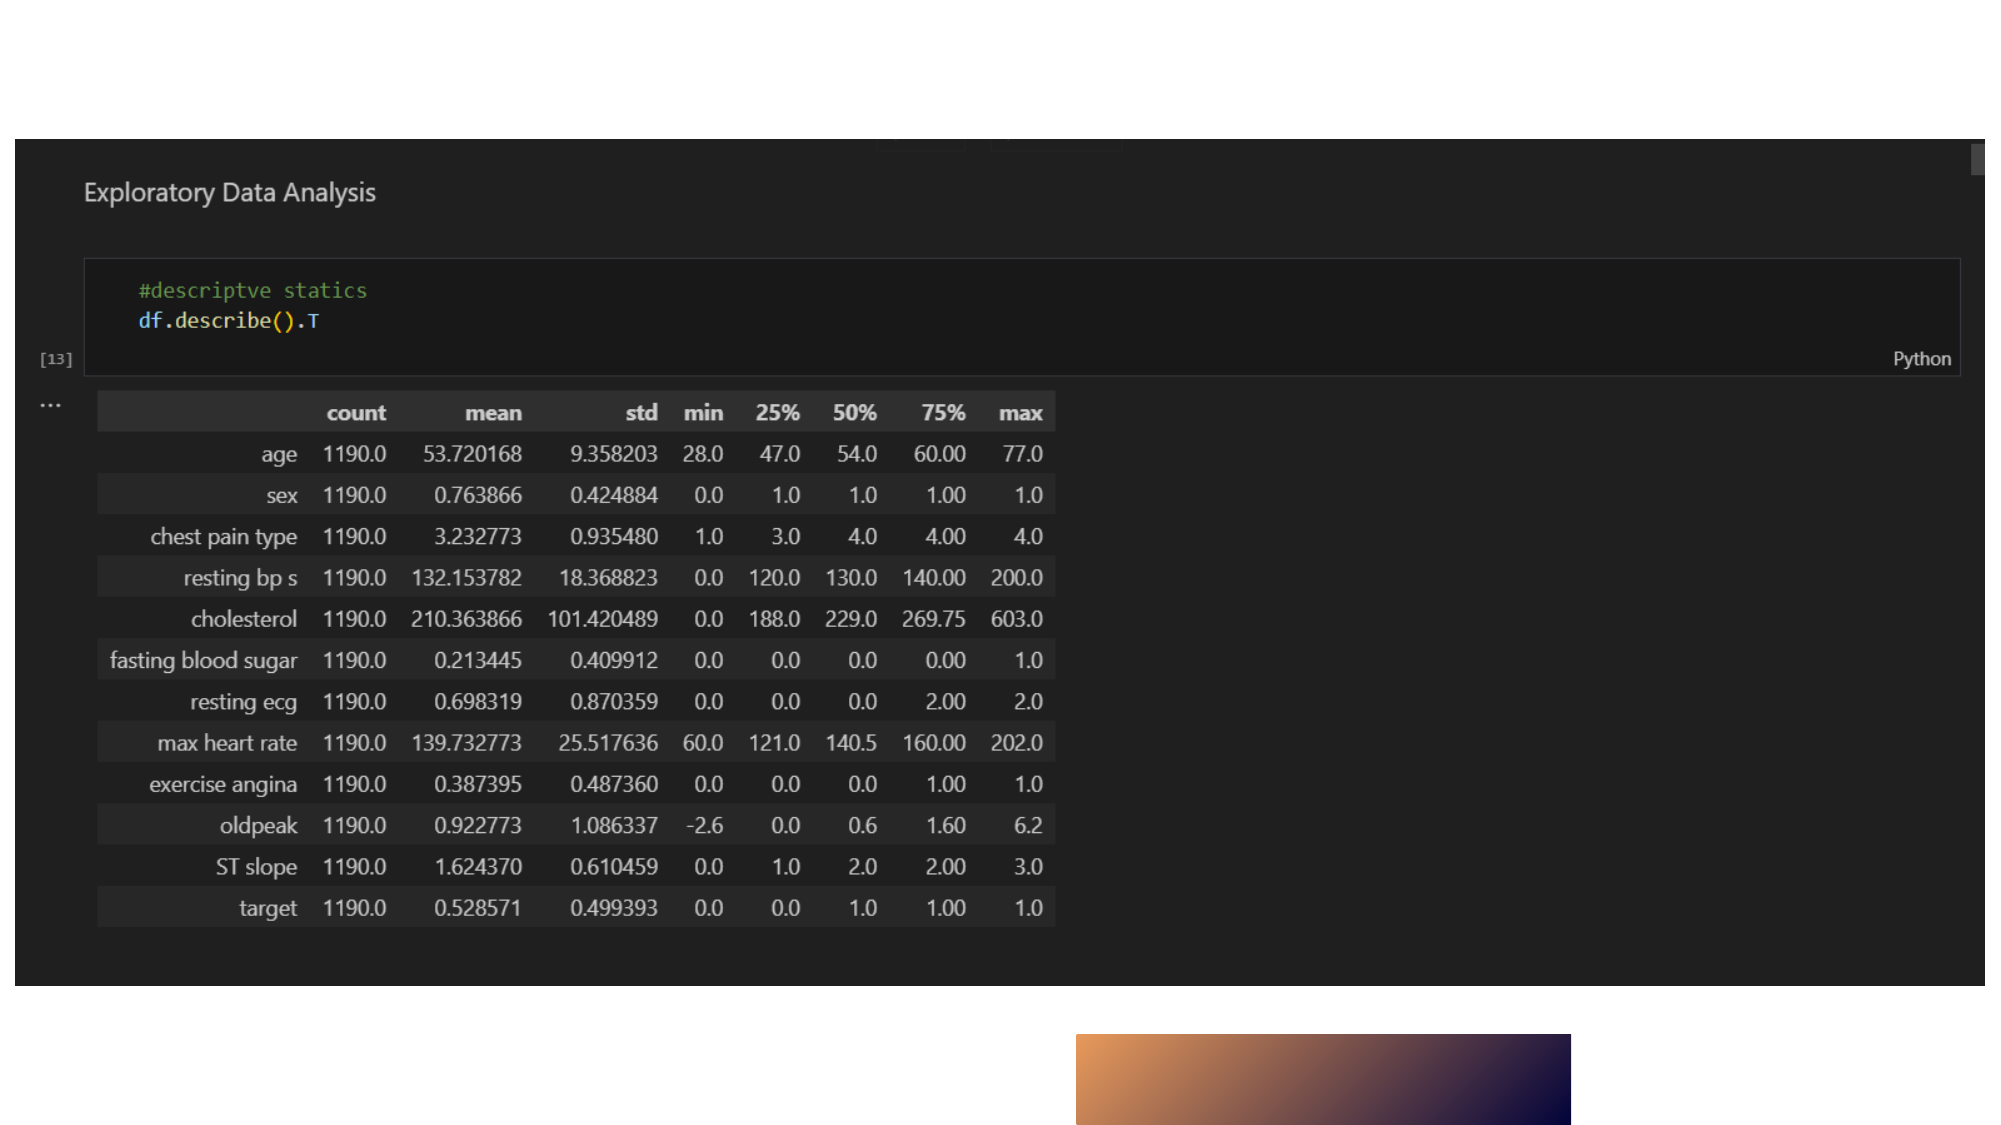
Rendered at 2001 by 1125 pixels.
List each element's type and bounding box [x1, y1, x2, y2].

picture [14, 138, 1985, 987]
